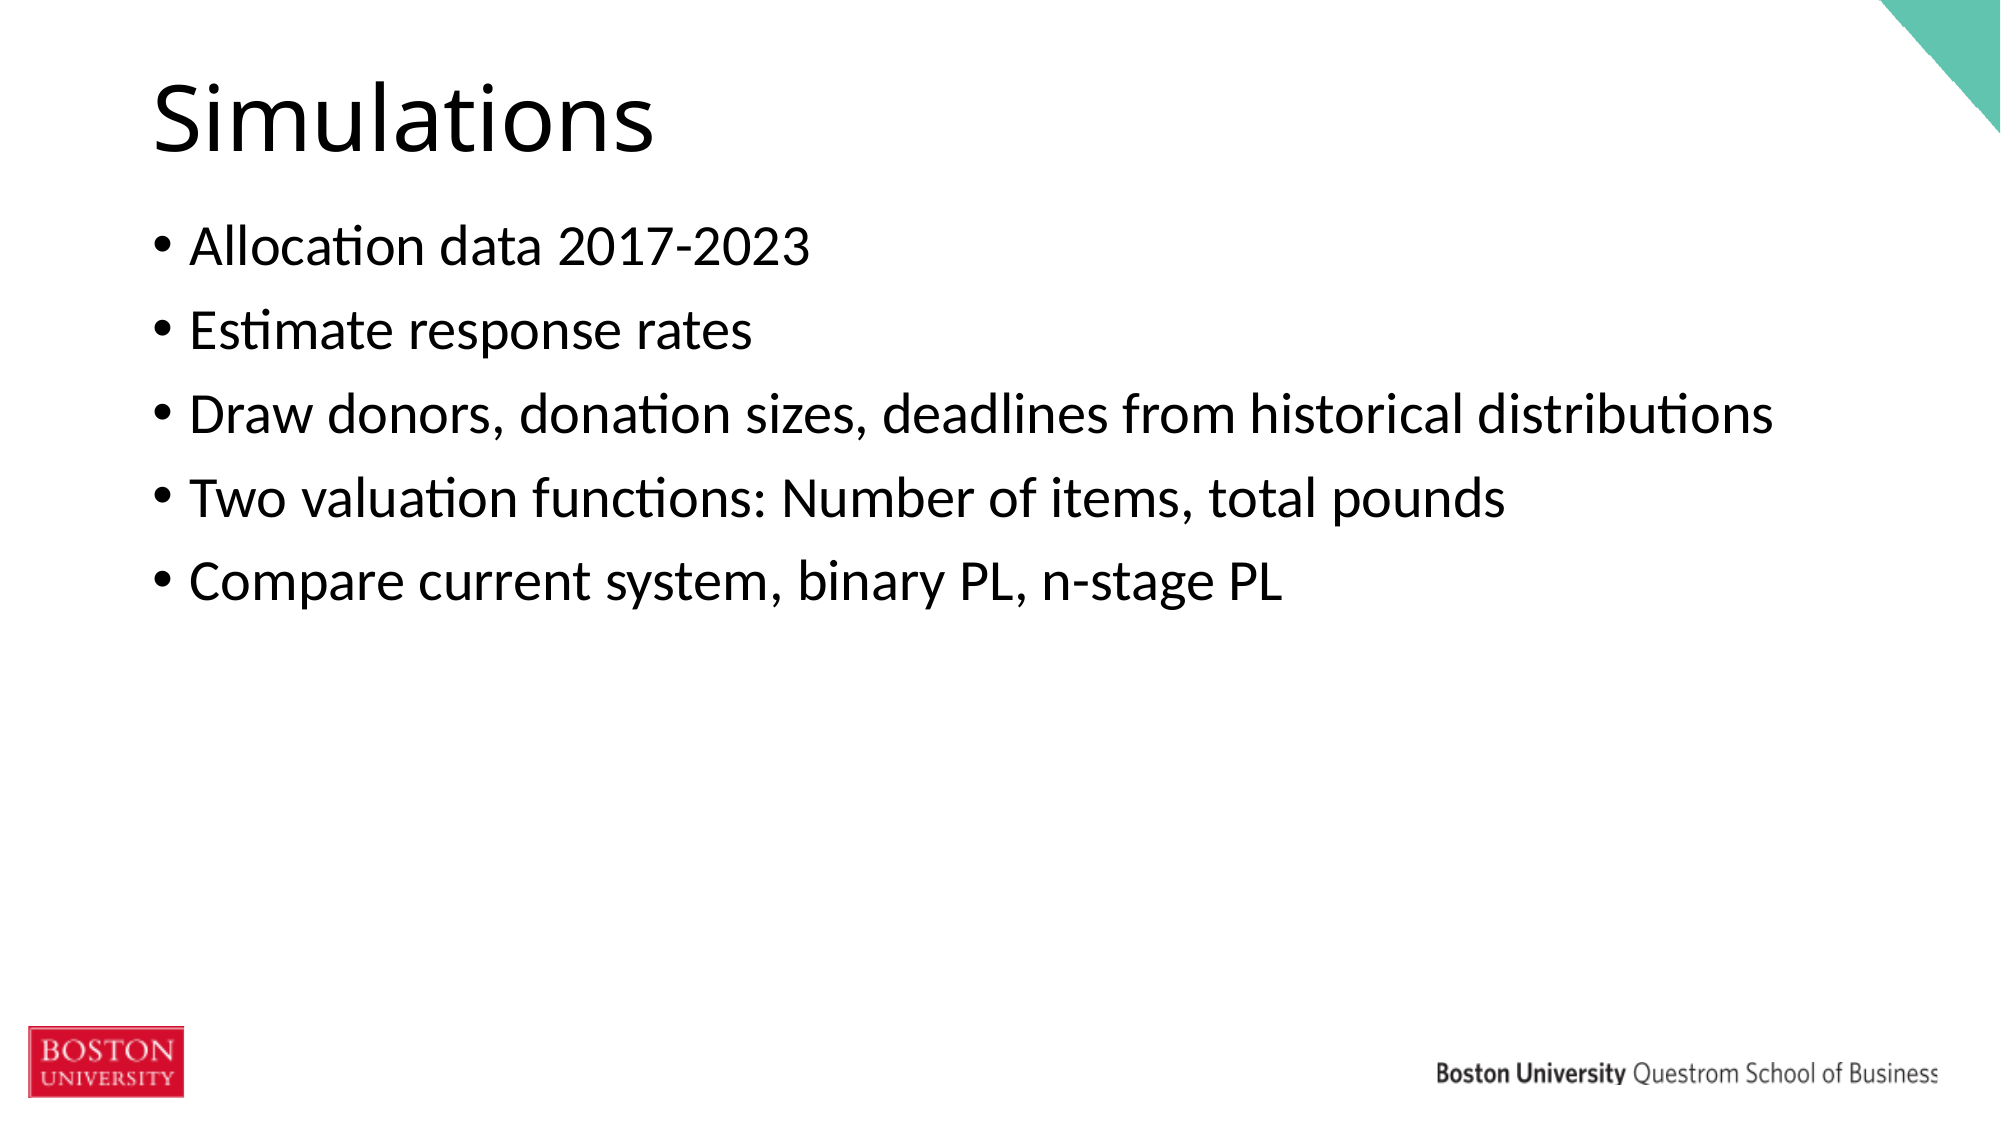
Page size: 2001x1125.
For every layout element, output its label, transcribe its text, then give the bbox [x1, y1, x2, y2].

picture [1821, 0, 2001, 159]
list Allocation data 2017-2023 Estimate response rates Draw donors, donation sizes, deadlines from historical distributions Two valuation functions: Number of items, total pounds Compare current system, binary PL, n-stage PL [137, 207, 1912, 1014]
title Simulations [137, 59, 1863, 185]
